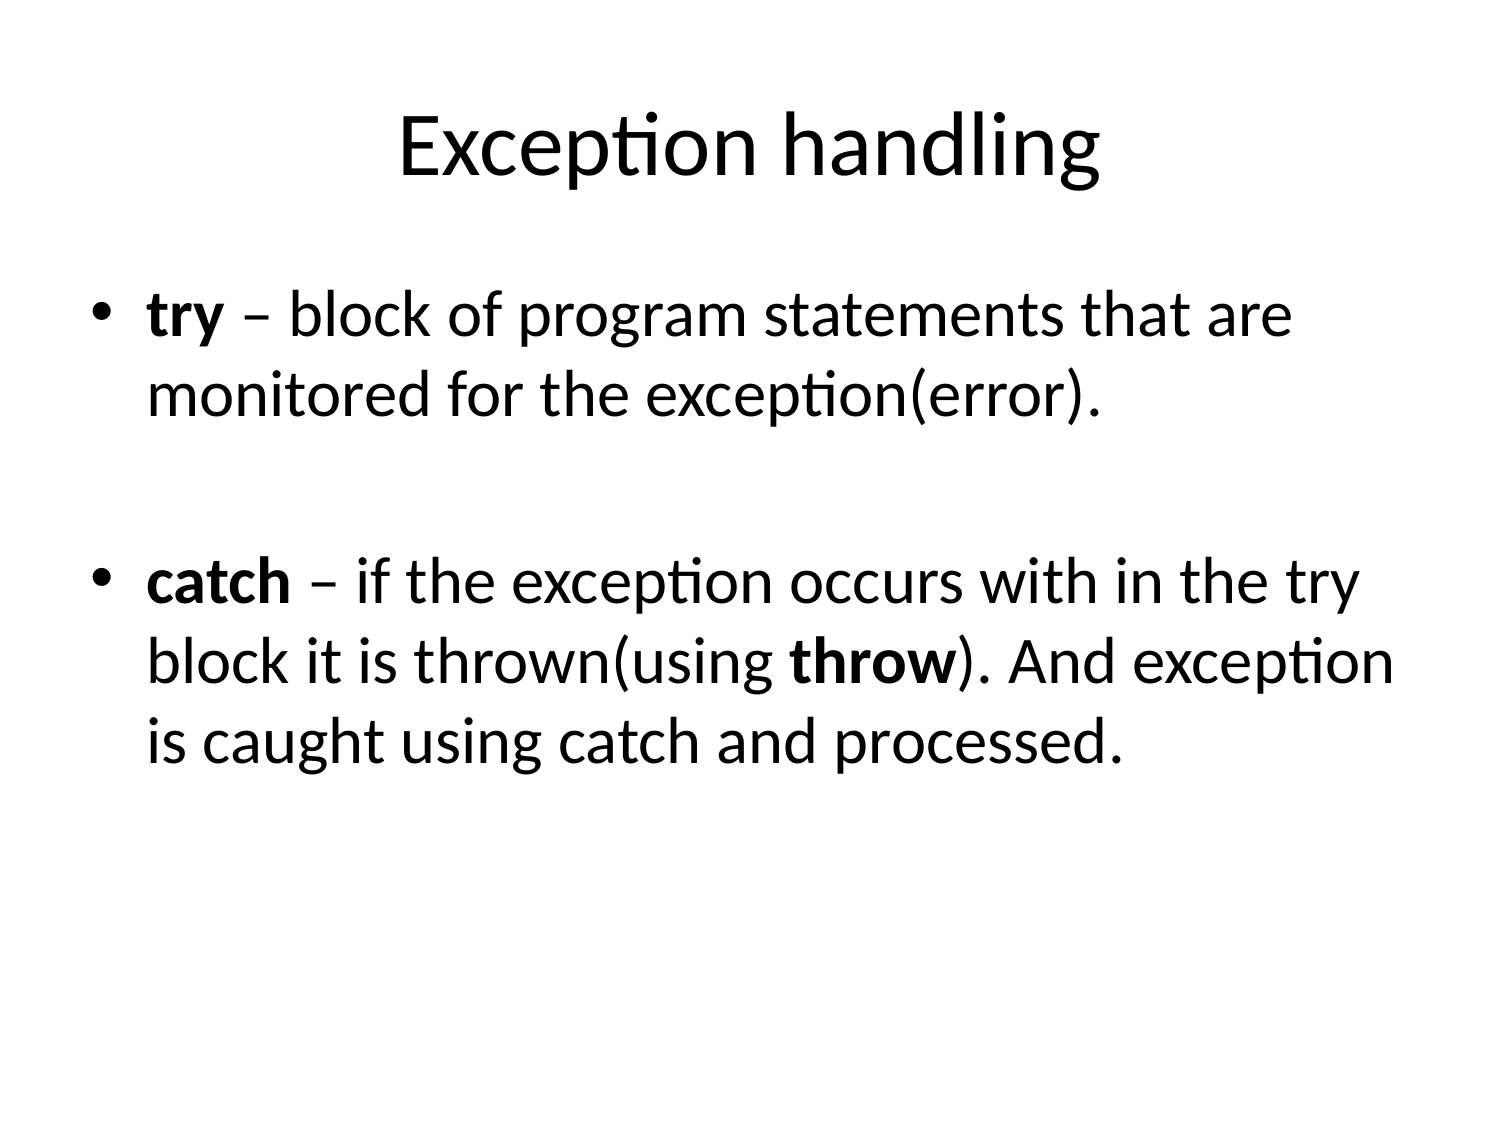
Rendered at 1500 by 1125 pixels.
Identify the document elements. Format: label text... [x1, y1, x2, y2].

title Exception handling [75, 45, 1425, 233]
list try – block of program statements that are monitored for the exception(error). catch – if the exception occurs with in the try block it is thrown(using throw). And exception is caught using catch and processed. [75, 262, 1425, 1005]
